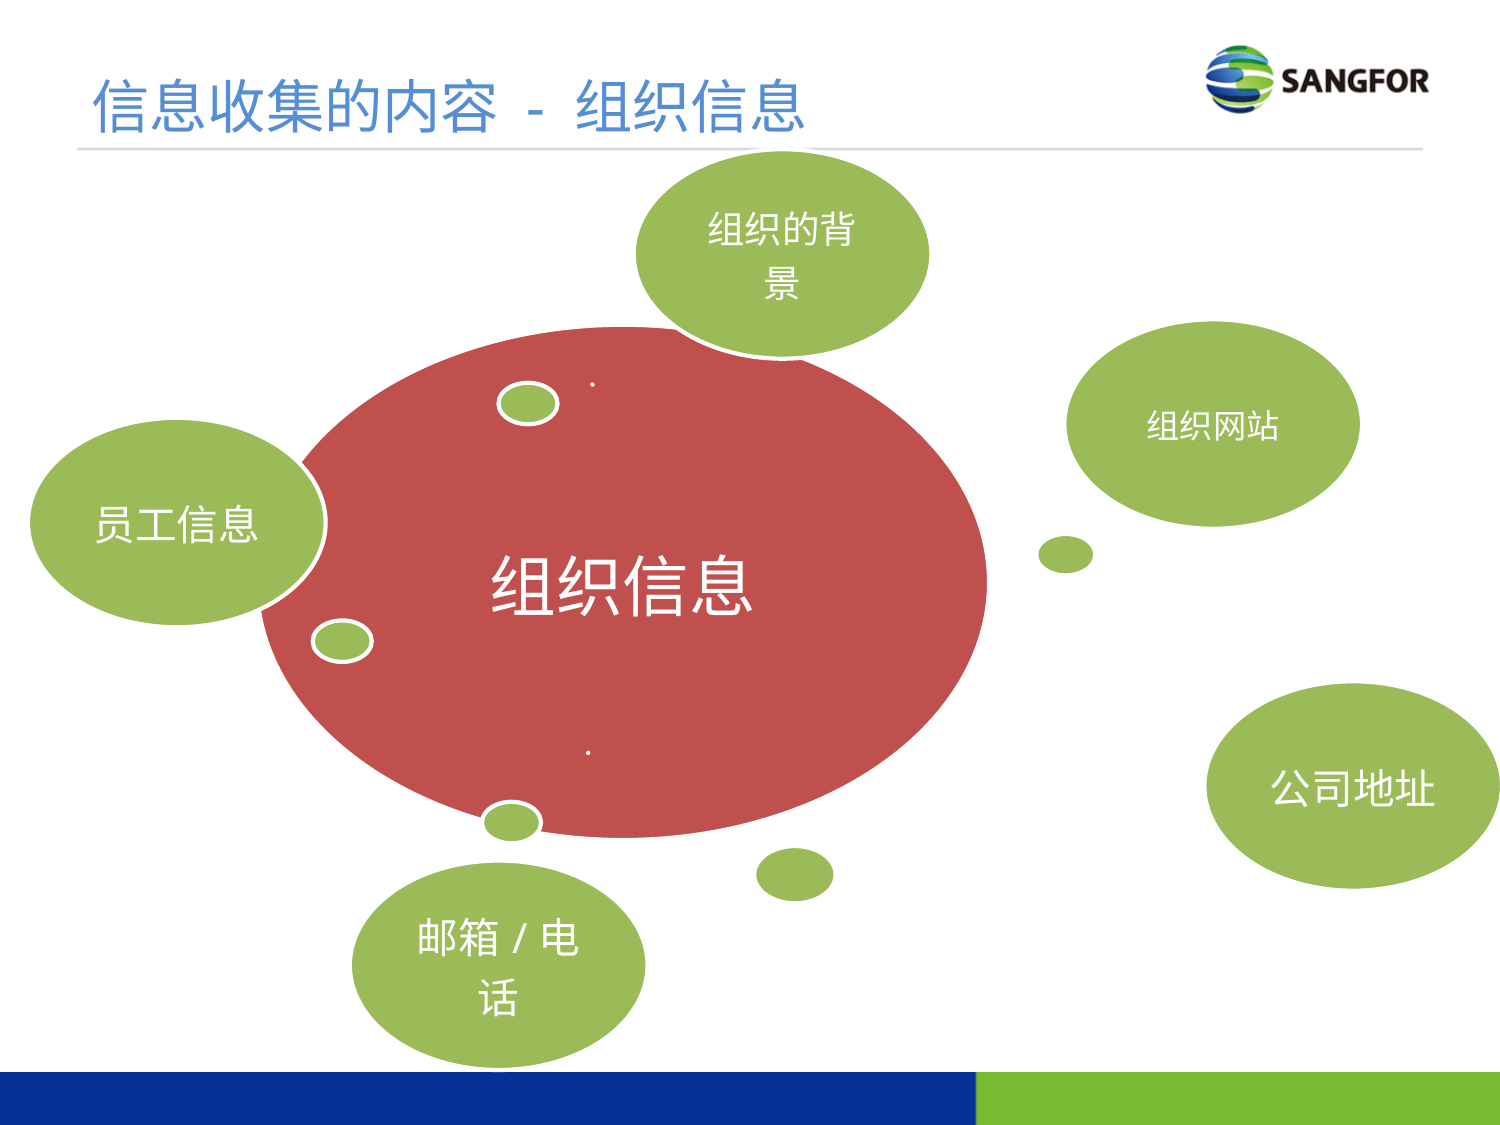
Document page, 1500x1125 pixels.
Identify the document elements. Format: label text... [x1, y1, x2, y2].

text_box 信息收集的内容 - 组织信息 [76, 63, 1172, 147]
picture [1198, 42, 1437, 119]
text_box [0, 148, 1500, 1071]
picture [0, 1071, 1500, 1125]
